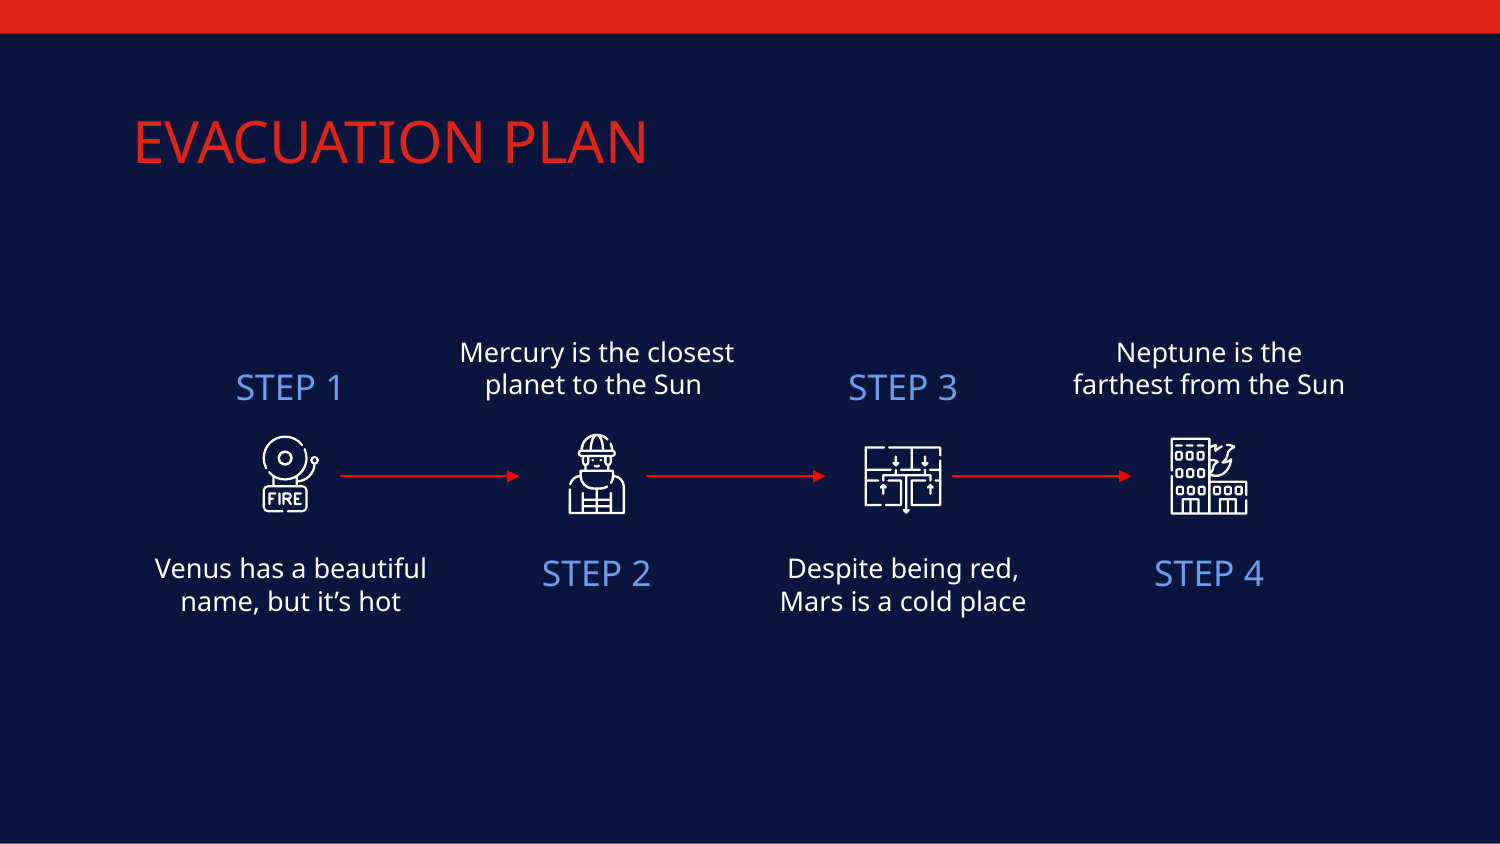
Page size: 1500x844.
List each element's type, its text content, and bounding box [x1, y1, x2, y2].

text_box Venus has a beautiful name, but it’s hot [137, 536, 443, 598]
text_box [262, 435, 303, 470]
text_box [888, 446, 942, 471]
text_box Mercury is the closest planet to the Sun [443, 320, 750, 382]
text_box Despite being red, Mars is a cold place [750, 536, 1056, 598]
text_box STEP 2 [443, 536, 750, 598]
text_box [864, 446, 892, 507]
text_box STEP 3 [750, 350, 1057, 412]
text_box [1170, 437, 1248, 515]
text_box [910, 459, 942, 507]
text_box [262, 448, 319, 513]
title EVACUATION PLAN [117, 90, 1383, 167]
text_box STEP 4 [1056, 536, 1363, 598]
text_box Neptune is the farthest from the Sun [1056, 320, 1363, 382]
text_box [882, 468, 932, 514]
text_box [568, 433, 626, 515]
text_box STEP 1 [137, 350, 444, 412]
